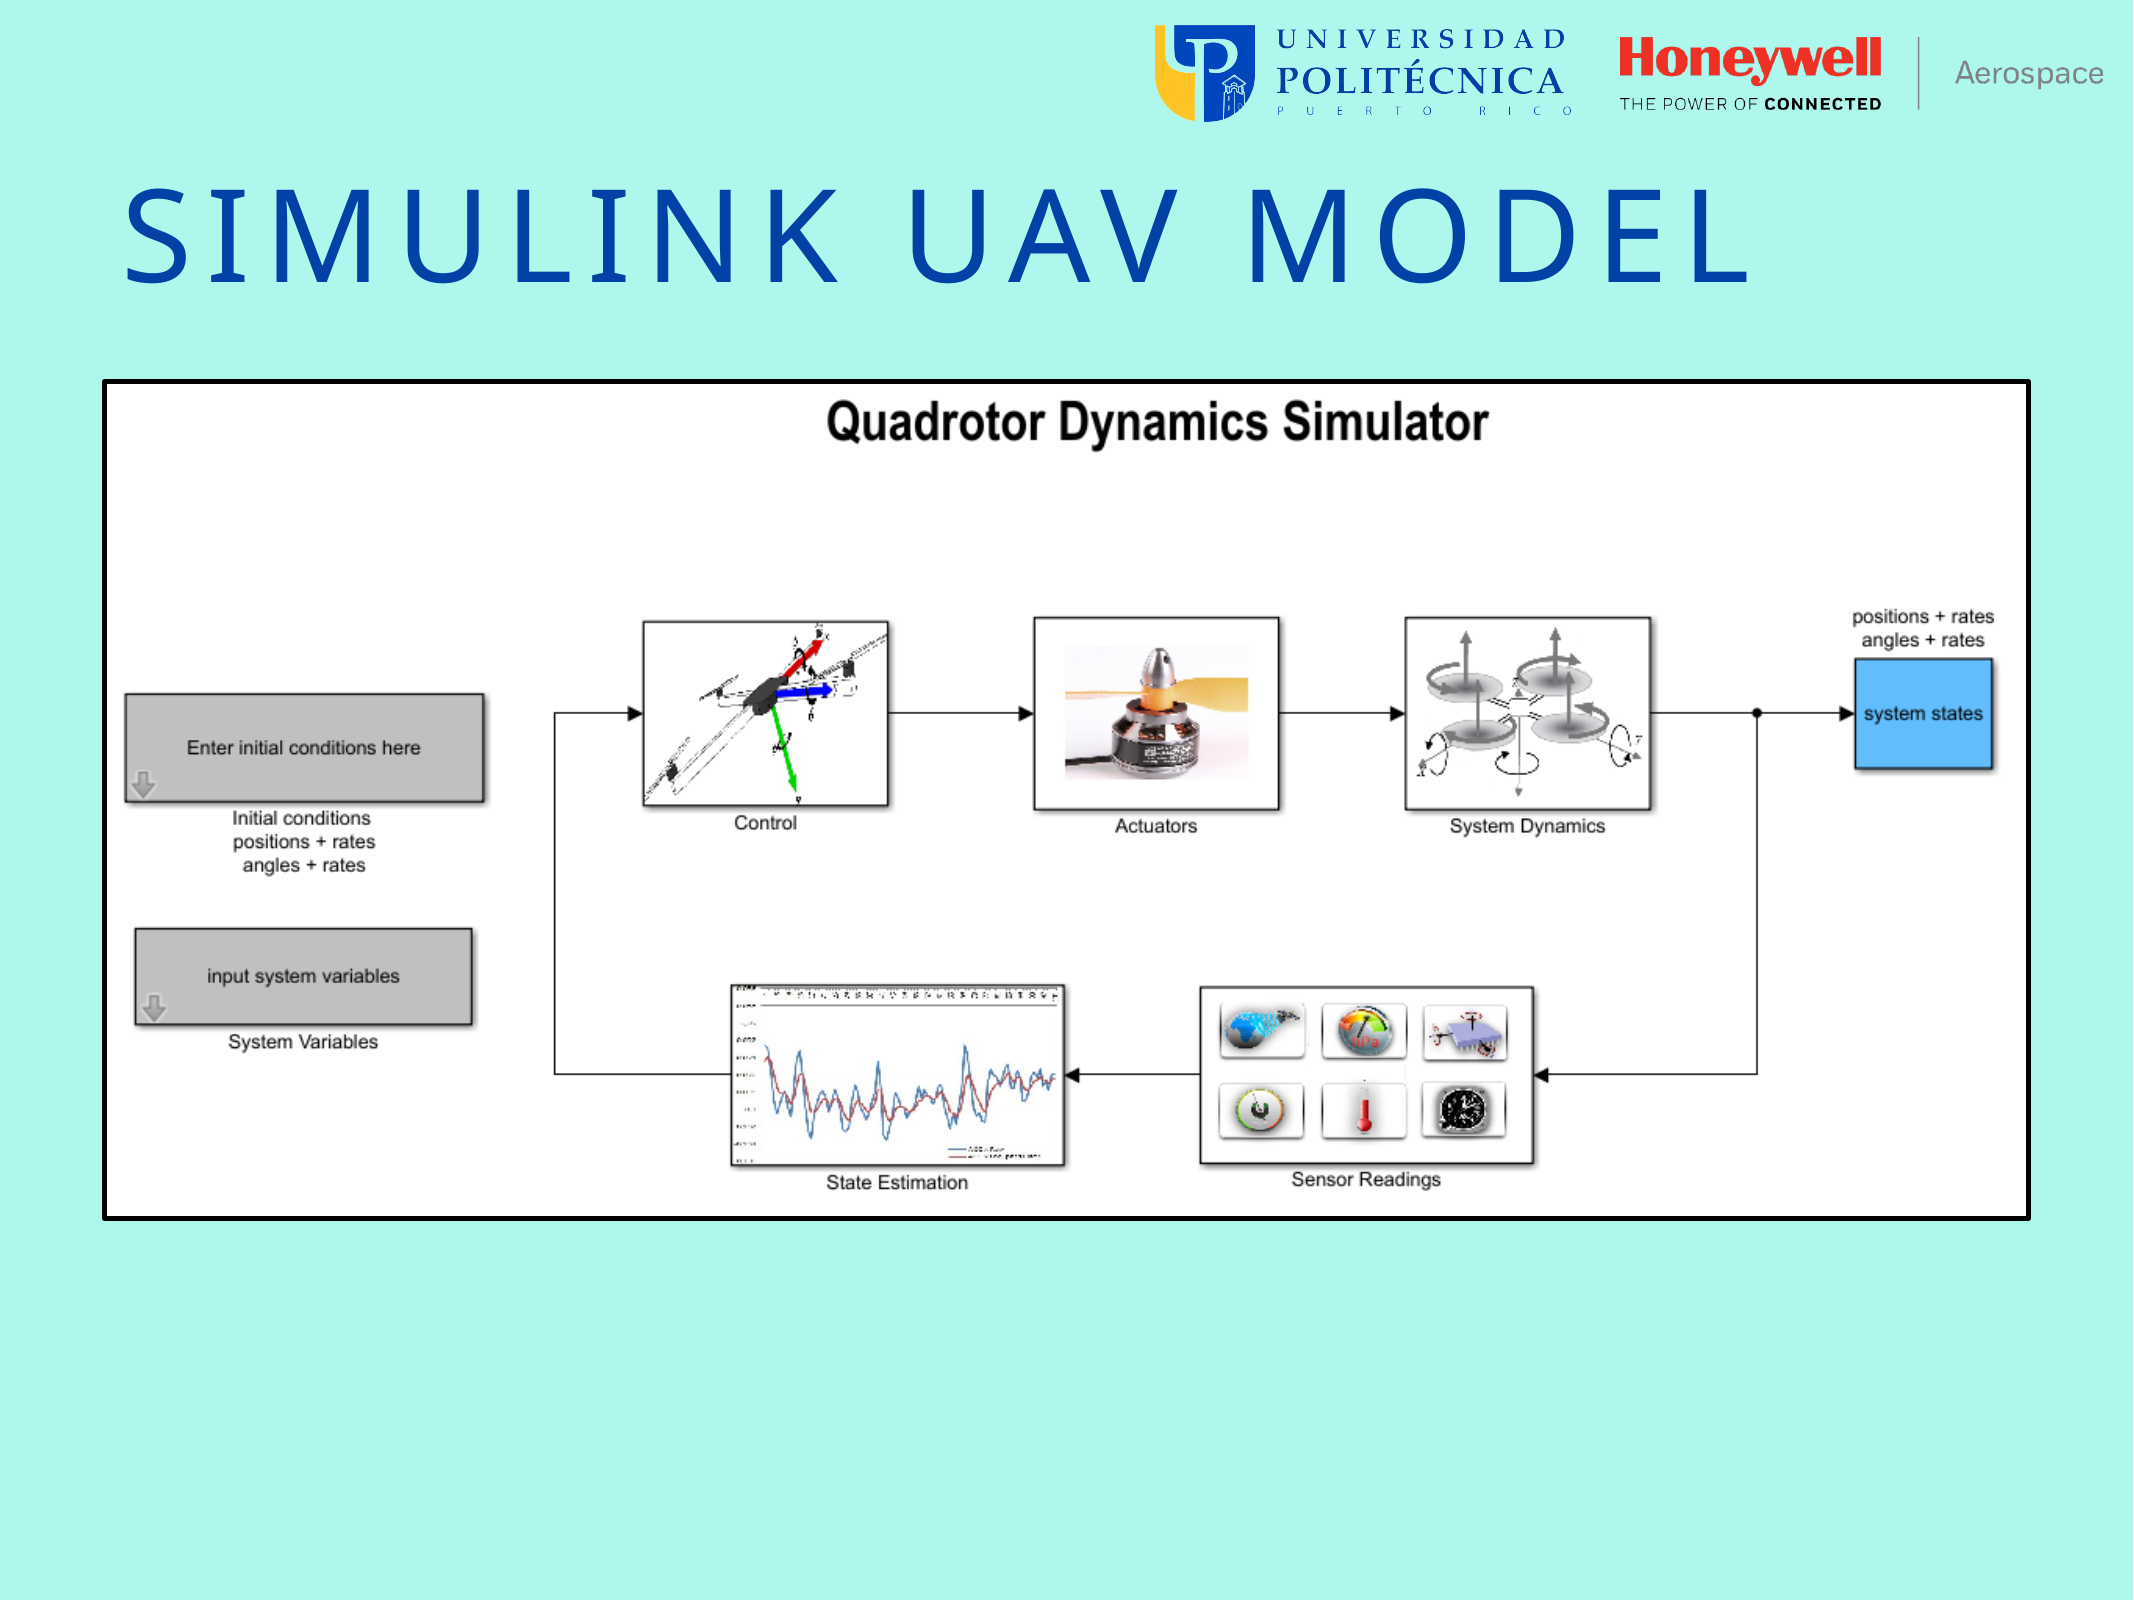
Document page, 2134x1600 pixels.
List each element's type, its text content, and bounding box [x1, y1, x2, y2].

title Simulink uav Model [112, 143, 2030, 379]
picture [1620, 36, 2104, 110]
picture [107, 384, 2027, 1216]
picture [1155, 24, 1571, 122]
